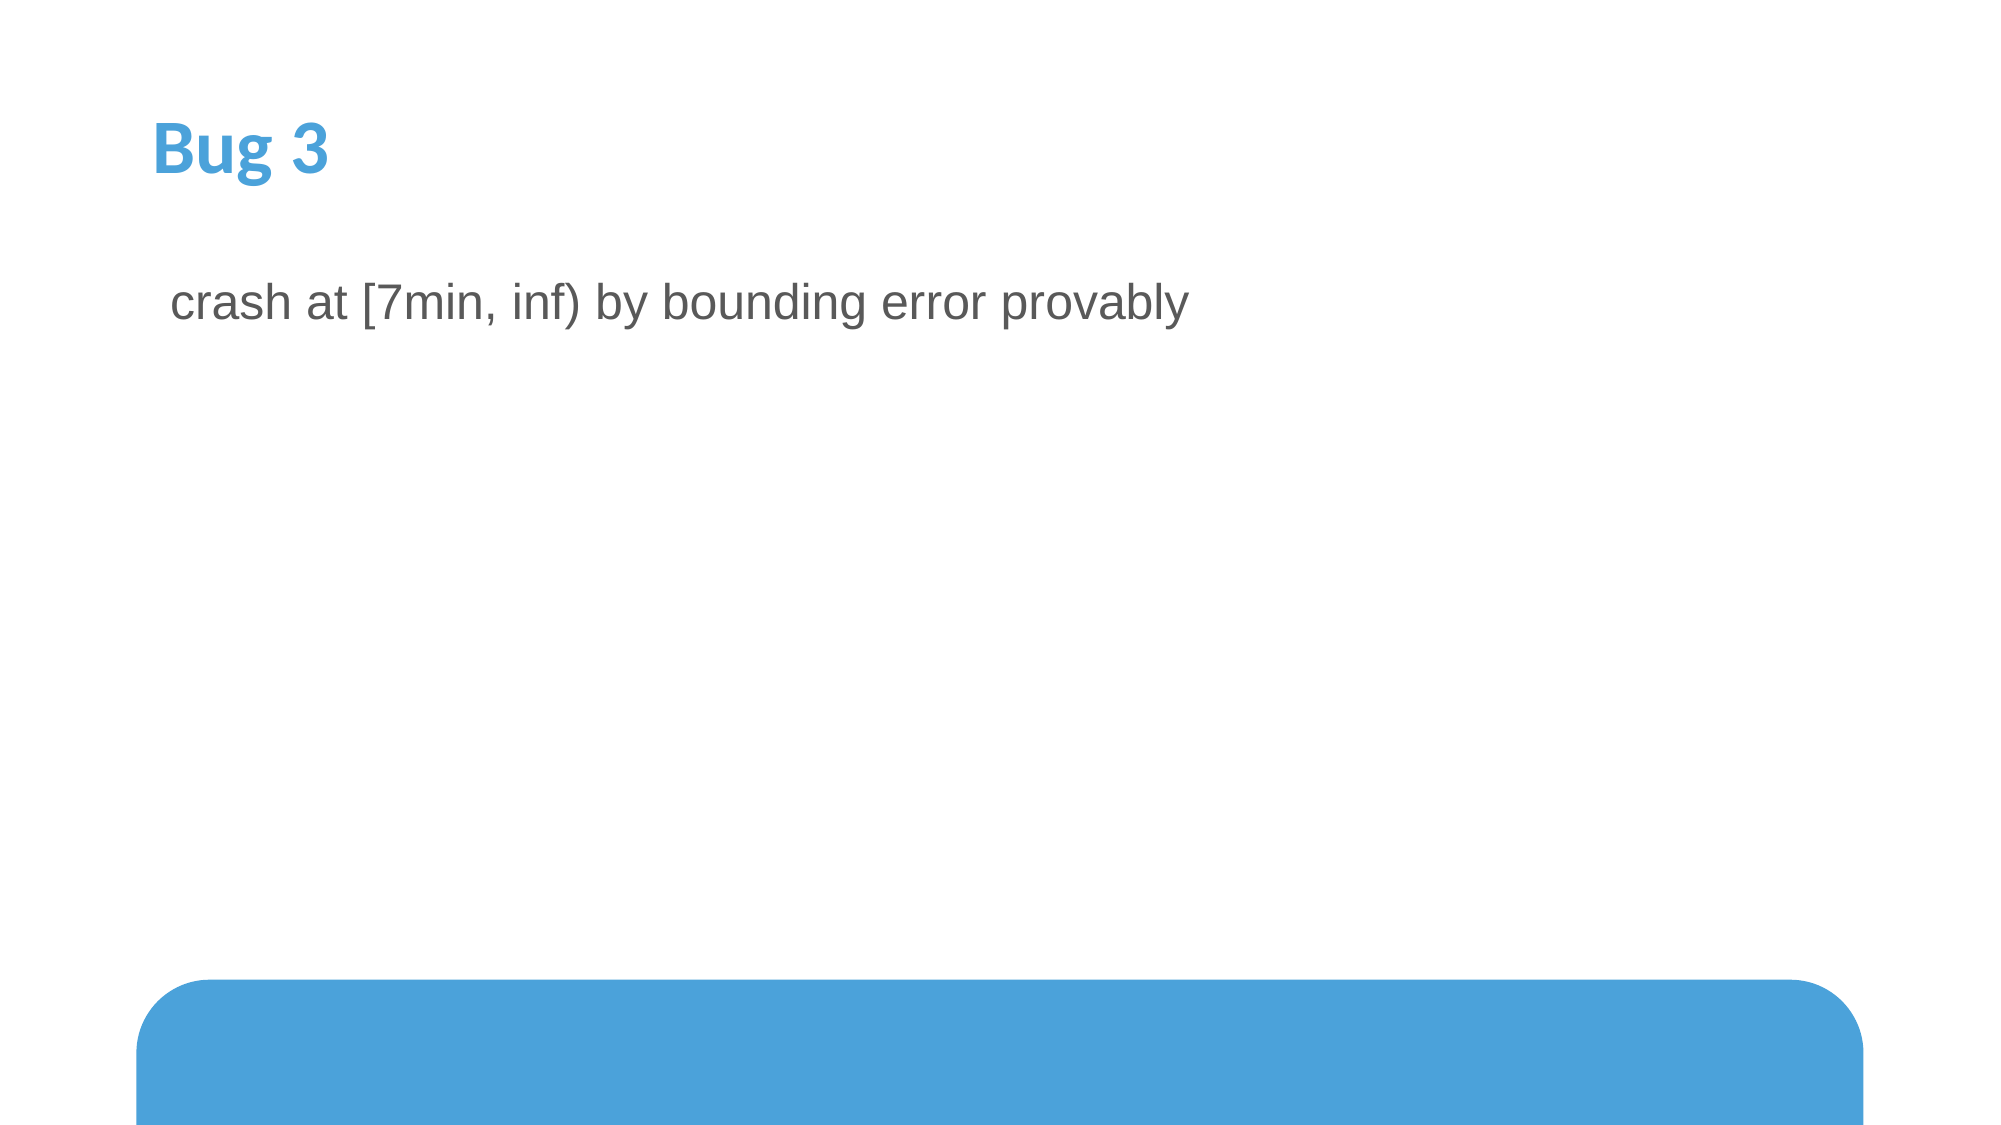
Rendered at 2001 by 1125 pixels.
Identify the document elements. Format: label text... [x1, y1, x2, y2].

title Bug 3 [137, 59, 1863, 238]
text_box crash at [7min, inf) by bounding error provably [155, 254, 1863, 934]
